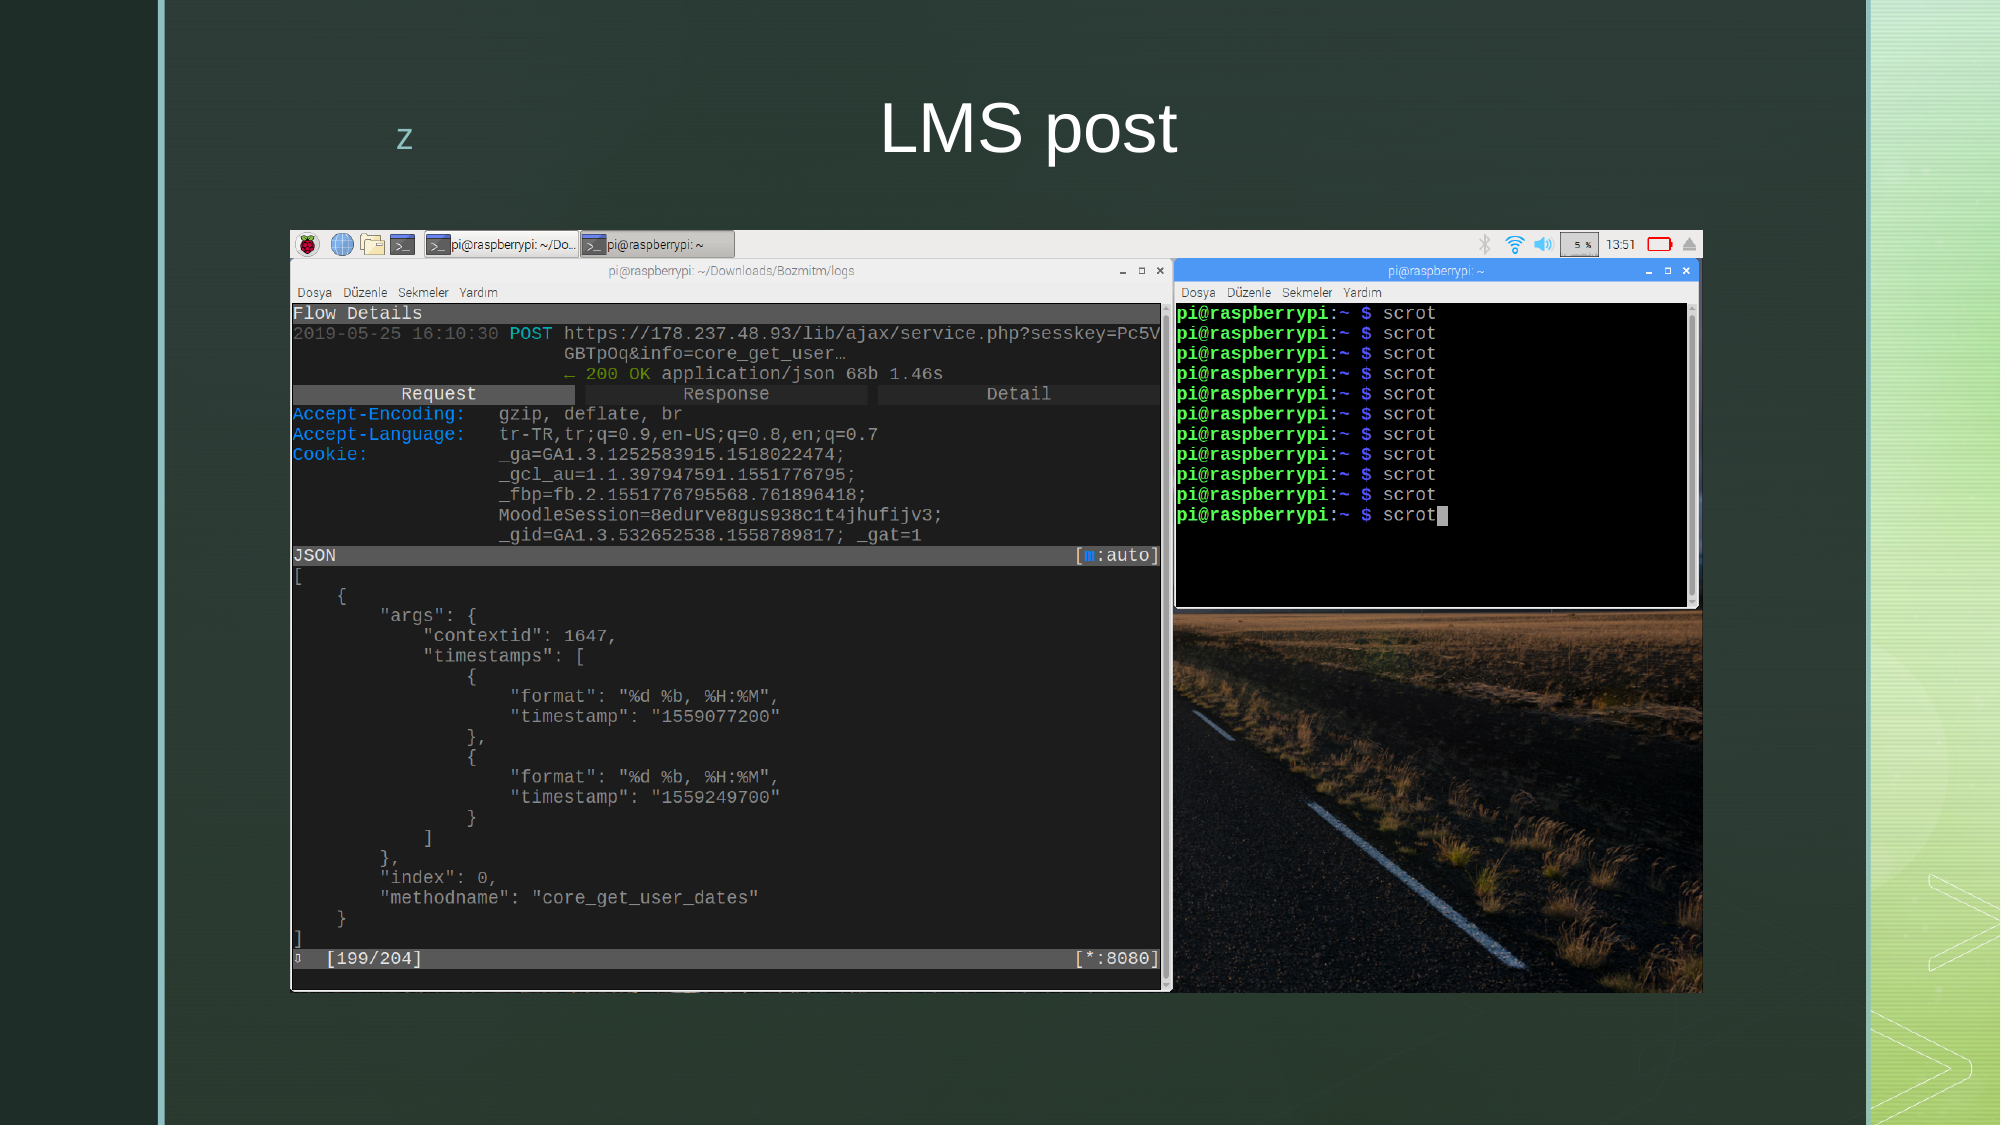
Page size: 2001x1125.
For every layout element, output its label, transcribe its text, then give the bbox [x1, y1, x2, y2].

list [290, 230, 1703, 993]
title LMS post [376, 84, 1682, 230]
picture [1871, 0, 2001, 1125]
